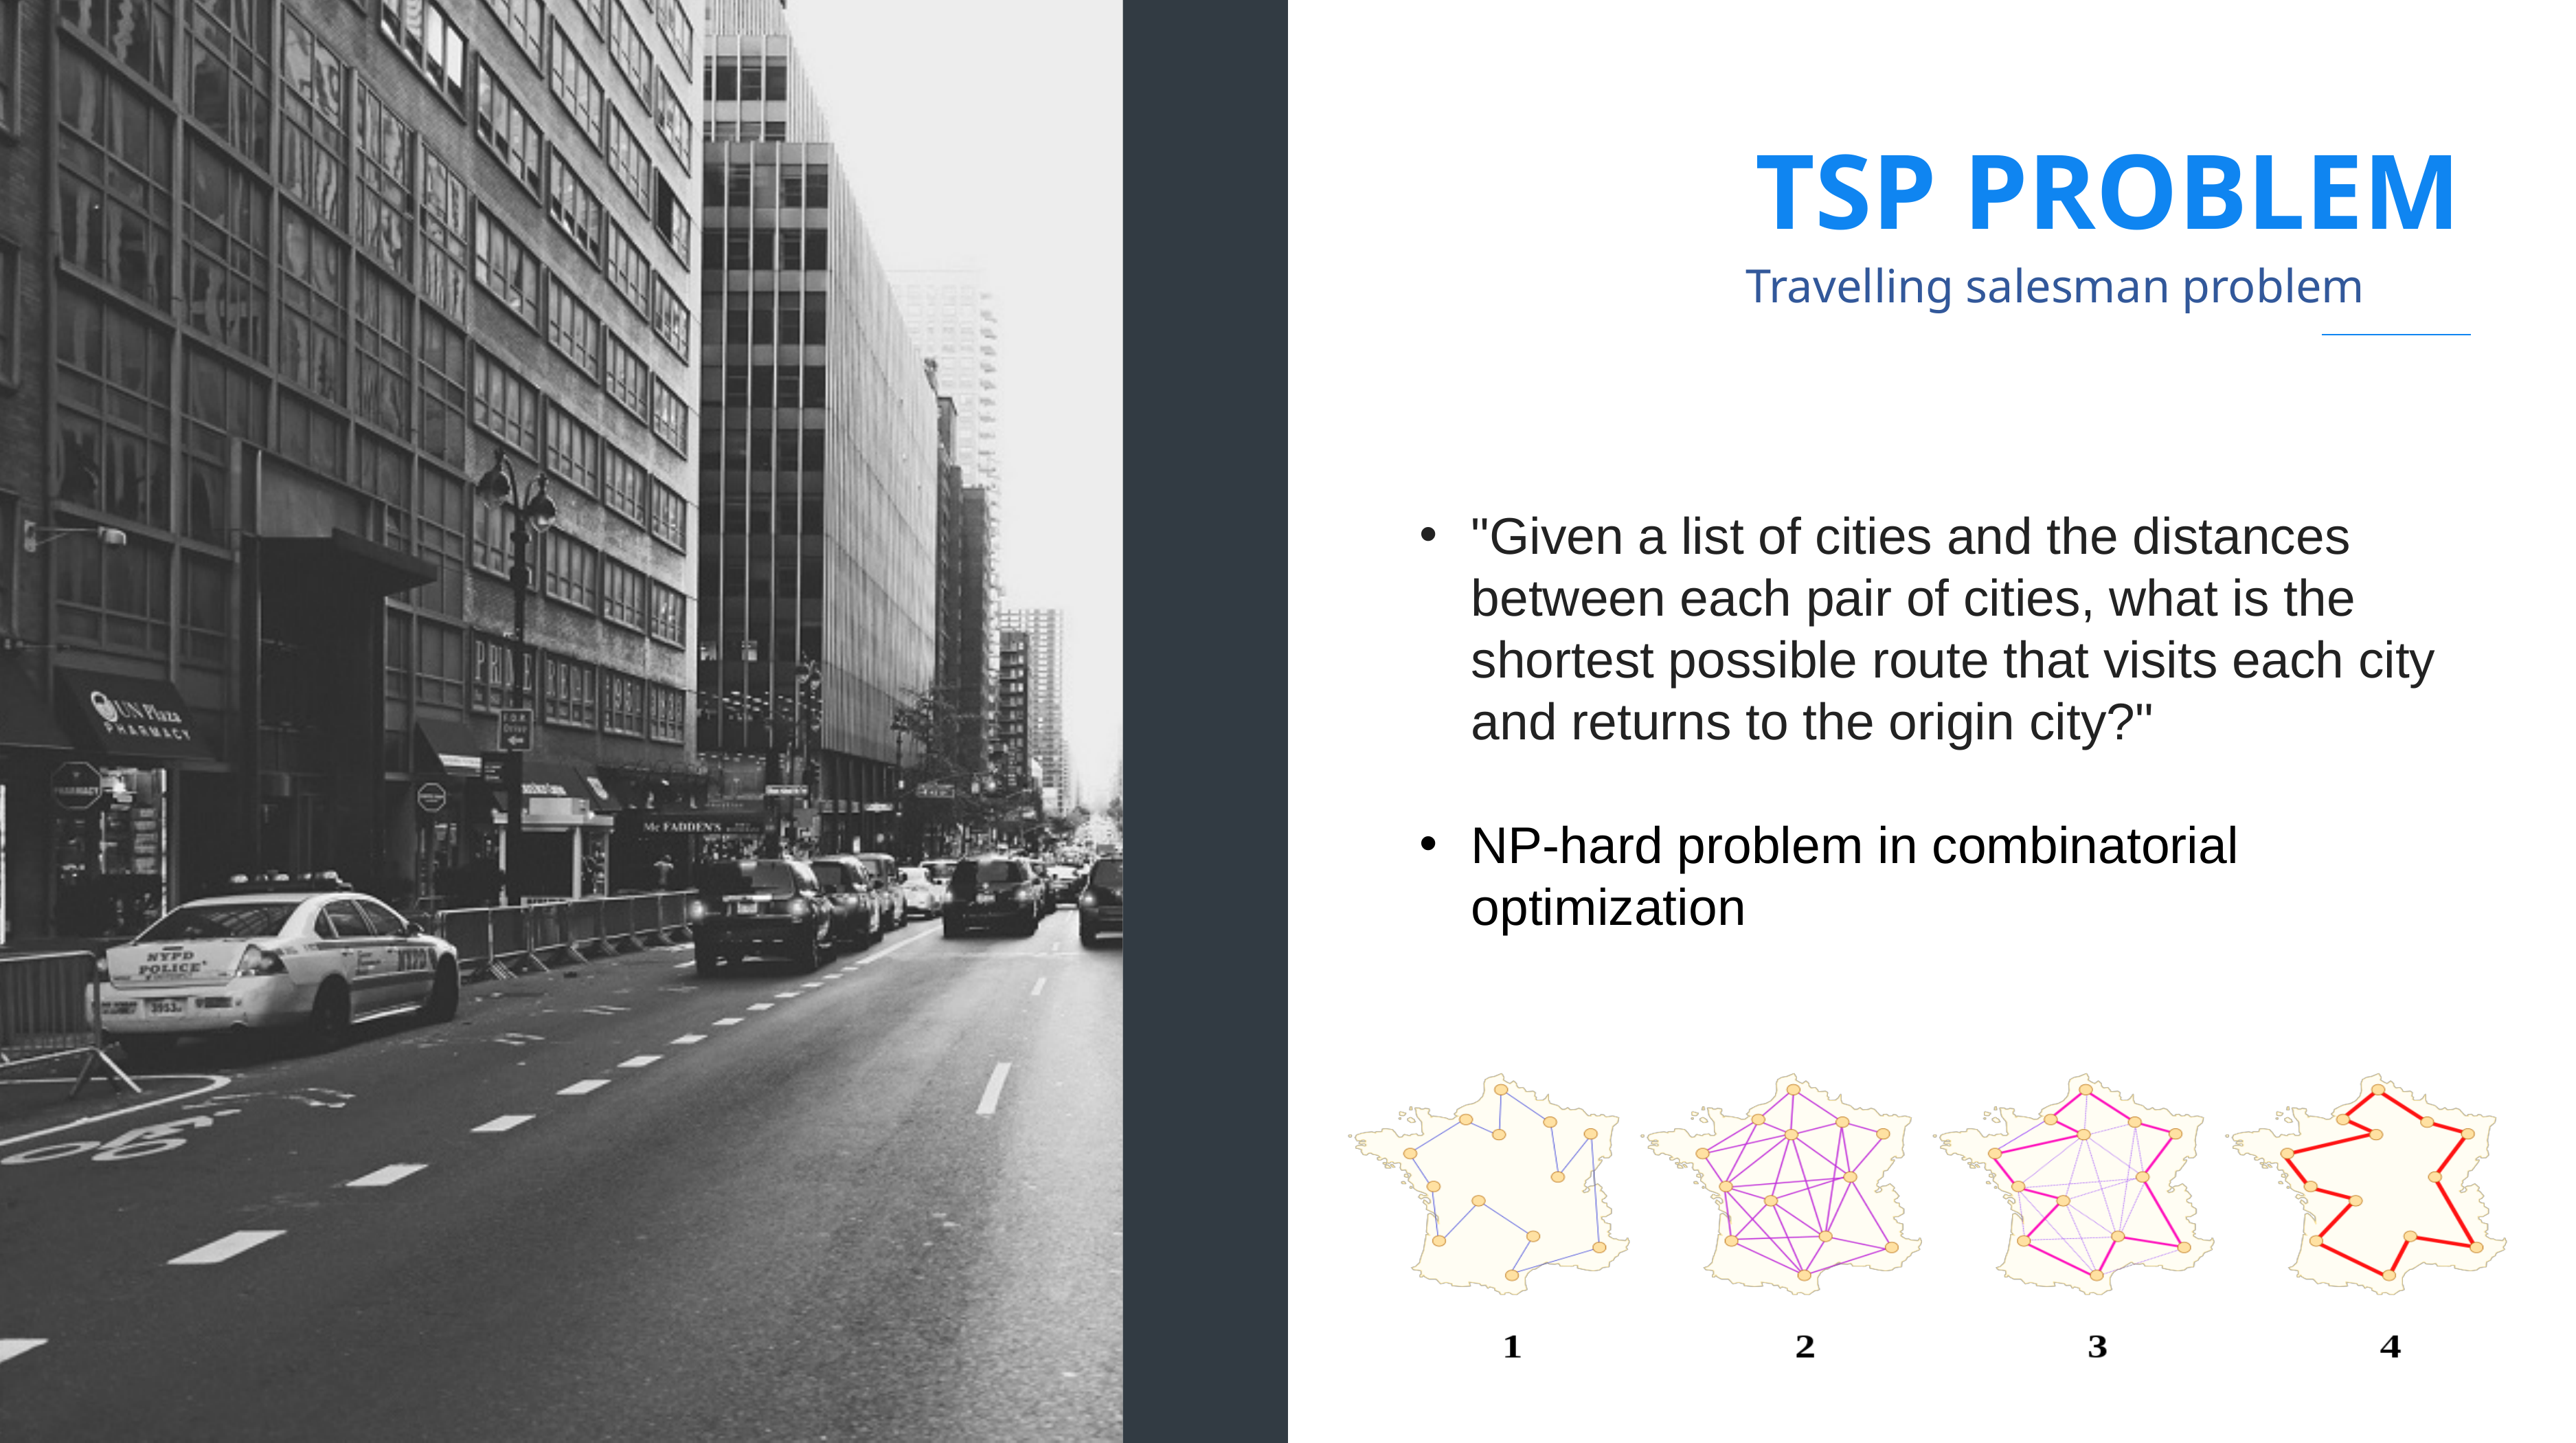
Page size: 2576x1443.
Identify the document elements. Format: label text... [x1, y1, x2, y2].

picture [1345, 1045, 2511, 1398]
text_box TSP PROBLEM [1494, 59, 2471, 255]
text_box Travelling salesman problem [1736, 251, 2376, 317]
text_box "Given a list of cities and the distances between each pair of cities, what is the shortest possible route that visits each city and returns to the origin city?" NP-hard problem in combinatorial optimization [1409, 497, 2511, 941]
picture [0, 0, 1123, 1443]
text_box [1123, 0, 1289, 1443]
